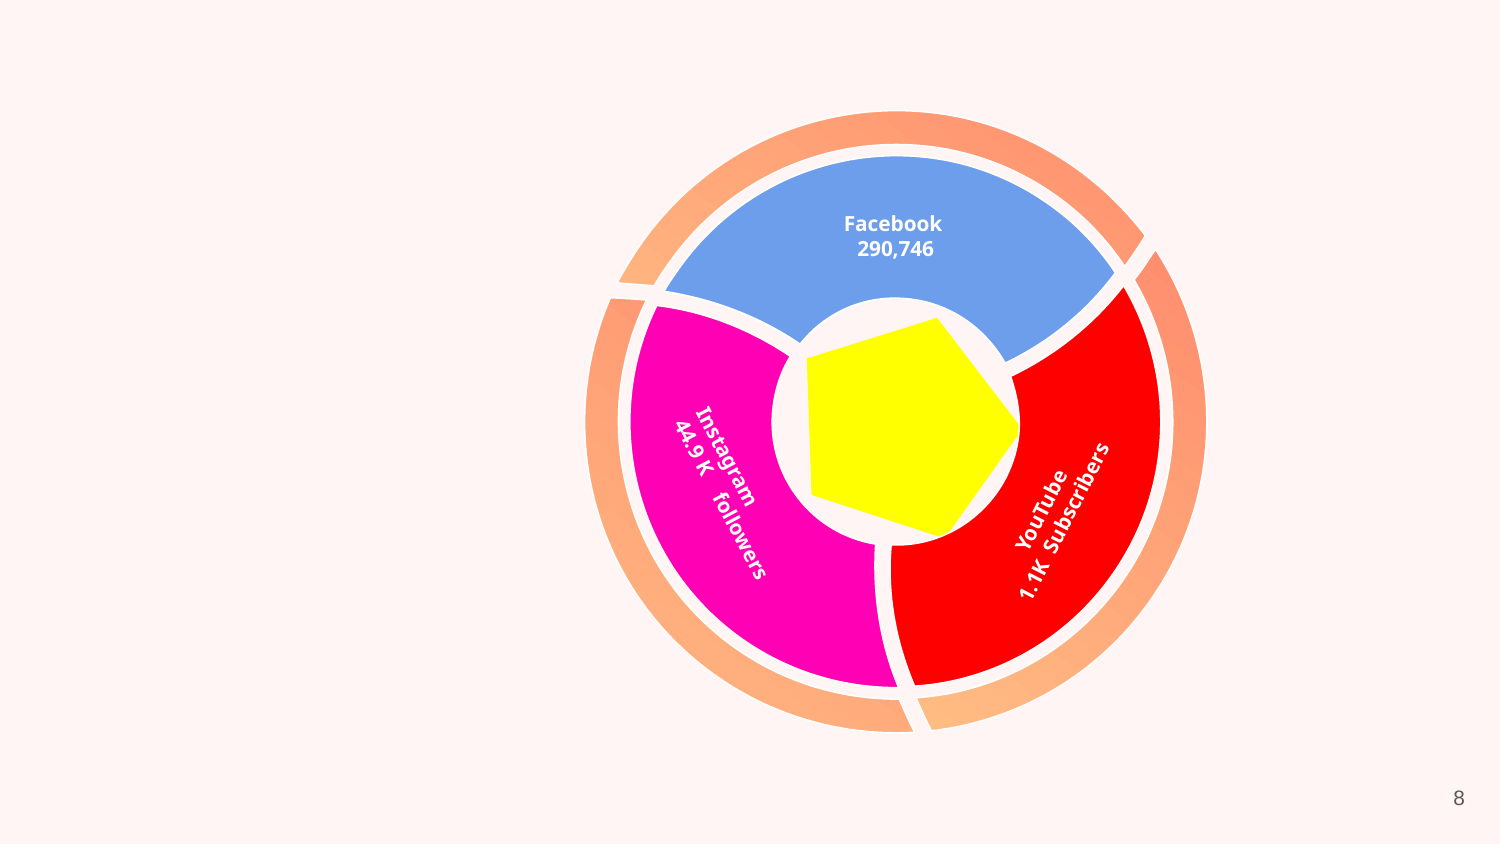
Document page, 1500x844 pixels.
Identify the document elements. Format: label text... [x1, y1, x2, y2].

text_box [663, 189, 1116, 364]
text_box [806, 317, 1019, 537]
text_box [584, 297, 915, 733]
text_box Facebook 290,746 [766, 189, 1026, 282]
text_box [629, 305, 899, 688]
slide_number ‹#› [1389, 764, 1480, 830]
text_box YouTube 1.1K Subscribers [951, 379, 1152, 653]
text_box [915, 249, 1207, 731]
text_box [767, 155, 1025, 189]
text_box [617, 110, 1146, 286]
text_box [890, 285, 1161, 687]
text_box Instagram 44.9 K followers [644, 380, 847, 652]
